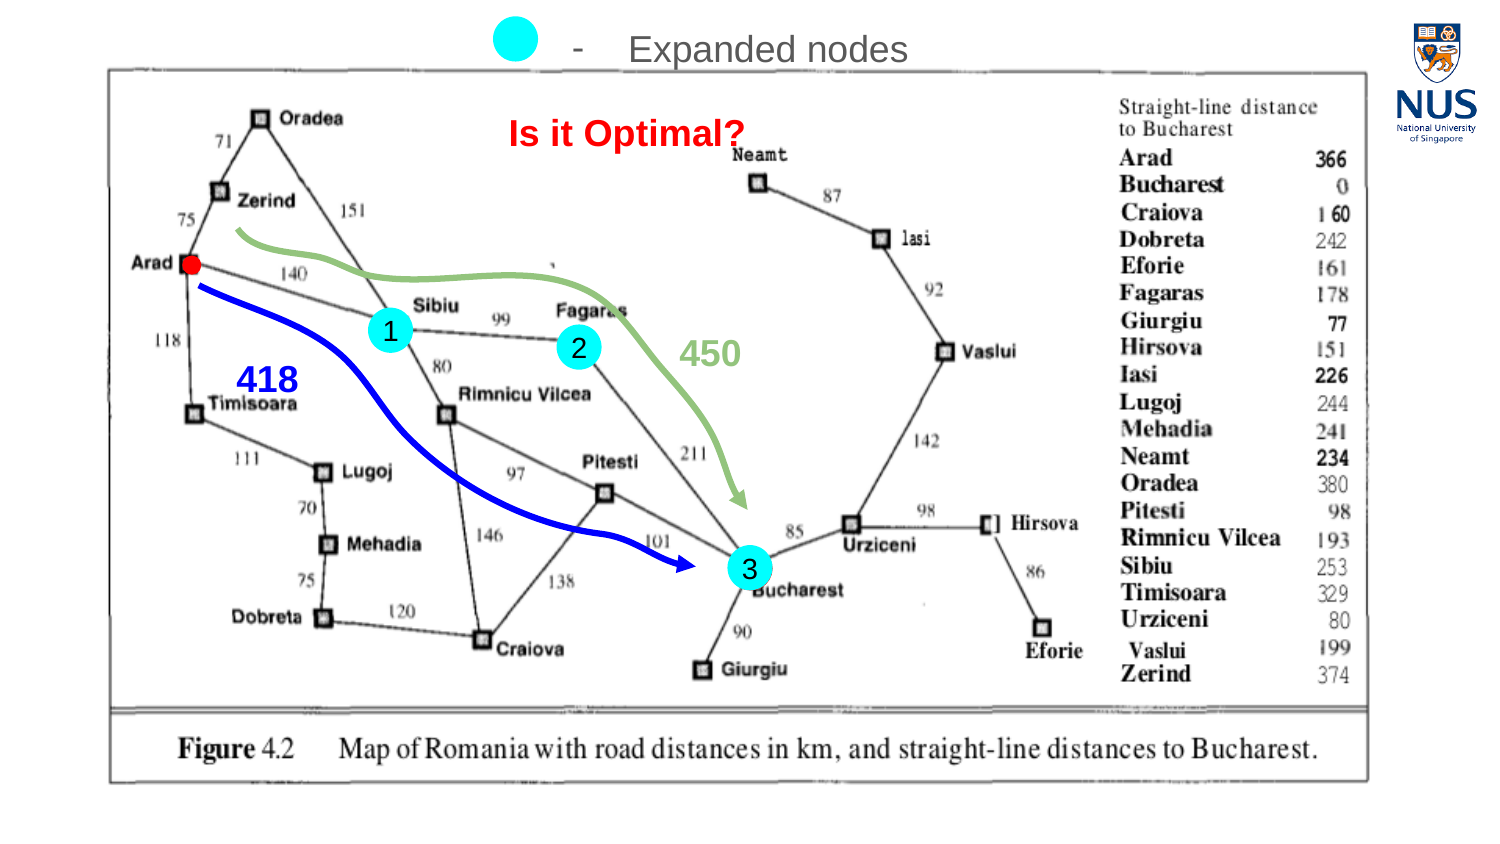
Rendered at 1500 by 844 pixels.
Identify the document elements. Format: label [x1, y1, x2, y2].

picture [98, 0, 1500, 797]
text_box [237, 228, 780, 511]
text_box [198, 284, 697, 567]
text_box [492, 2, 1031, 76]
text_box [185, 258, 770, 588]
